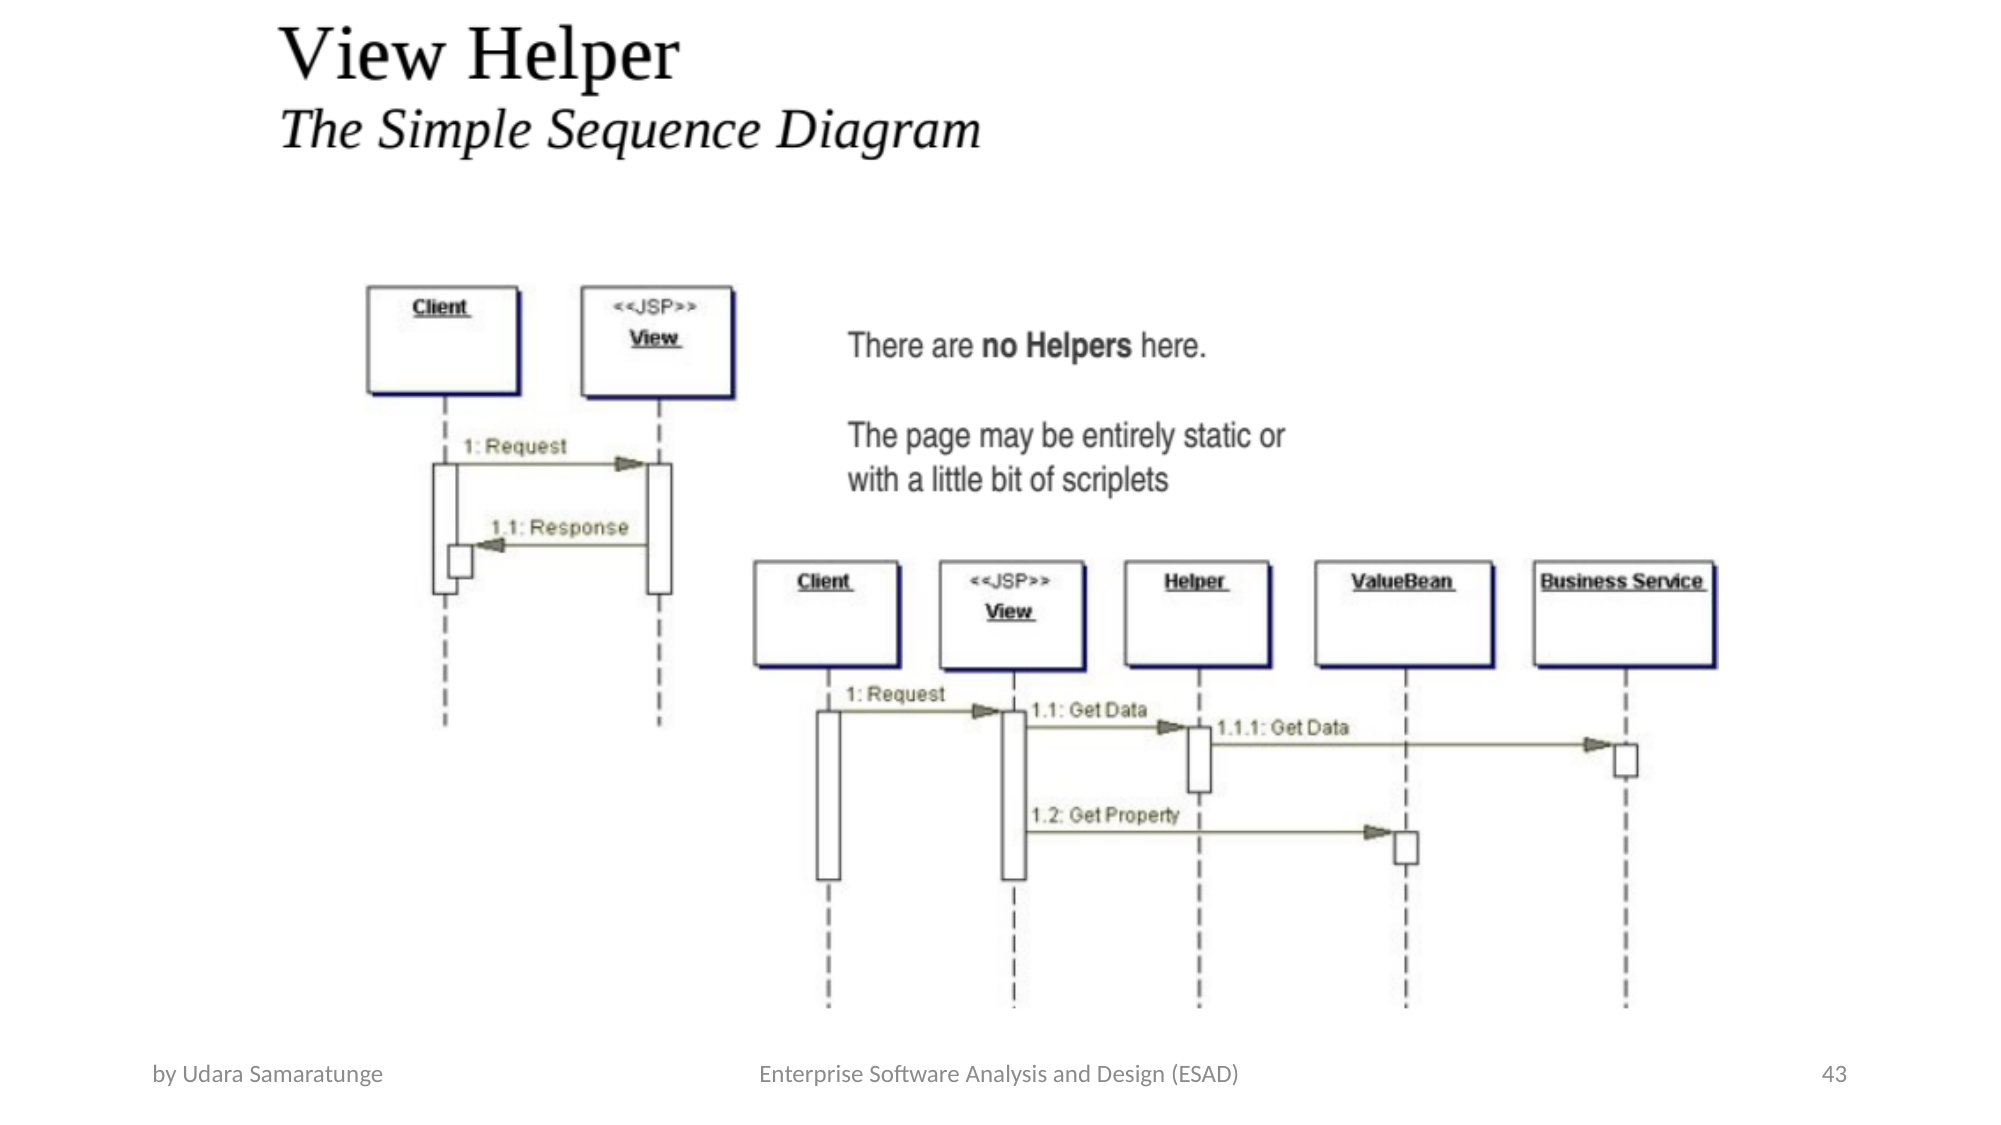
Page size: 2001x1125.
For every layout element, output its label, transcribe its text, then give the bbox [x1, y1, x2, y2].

picture [262, 12, 1719, 1041]
slide_number 43 [1412, 1042, 1863, 1103]
slide_number by Udara Samaratunge [137, 1042, 588, 1103]
footer Enterprise Software Analysis and Design (ESAD) [662, 1042, 1338, 1103]
